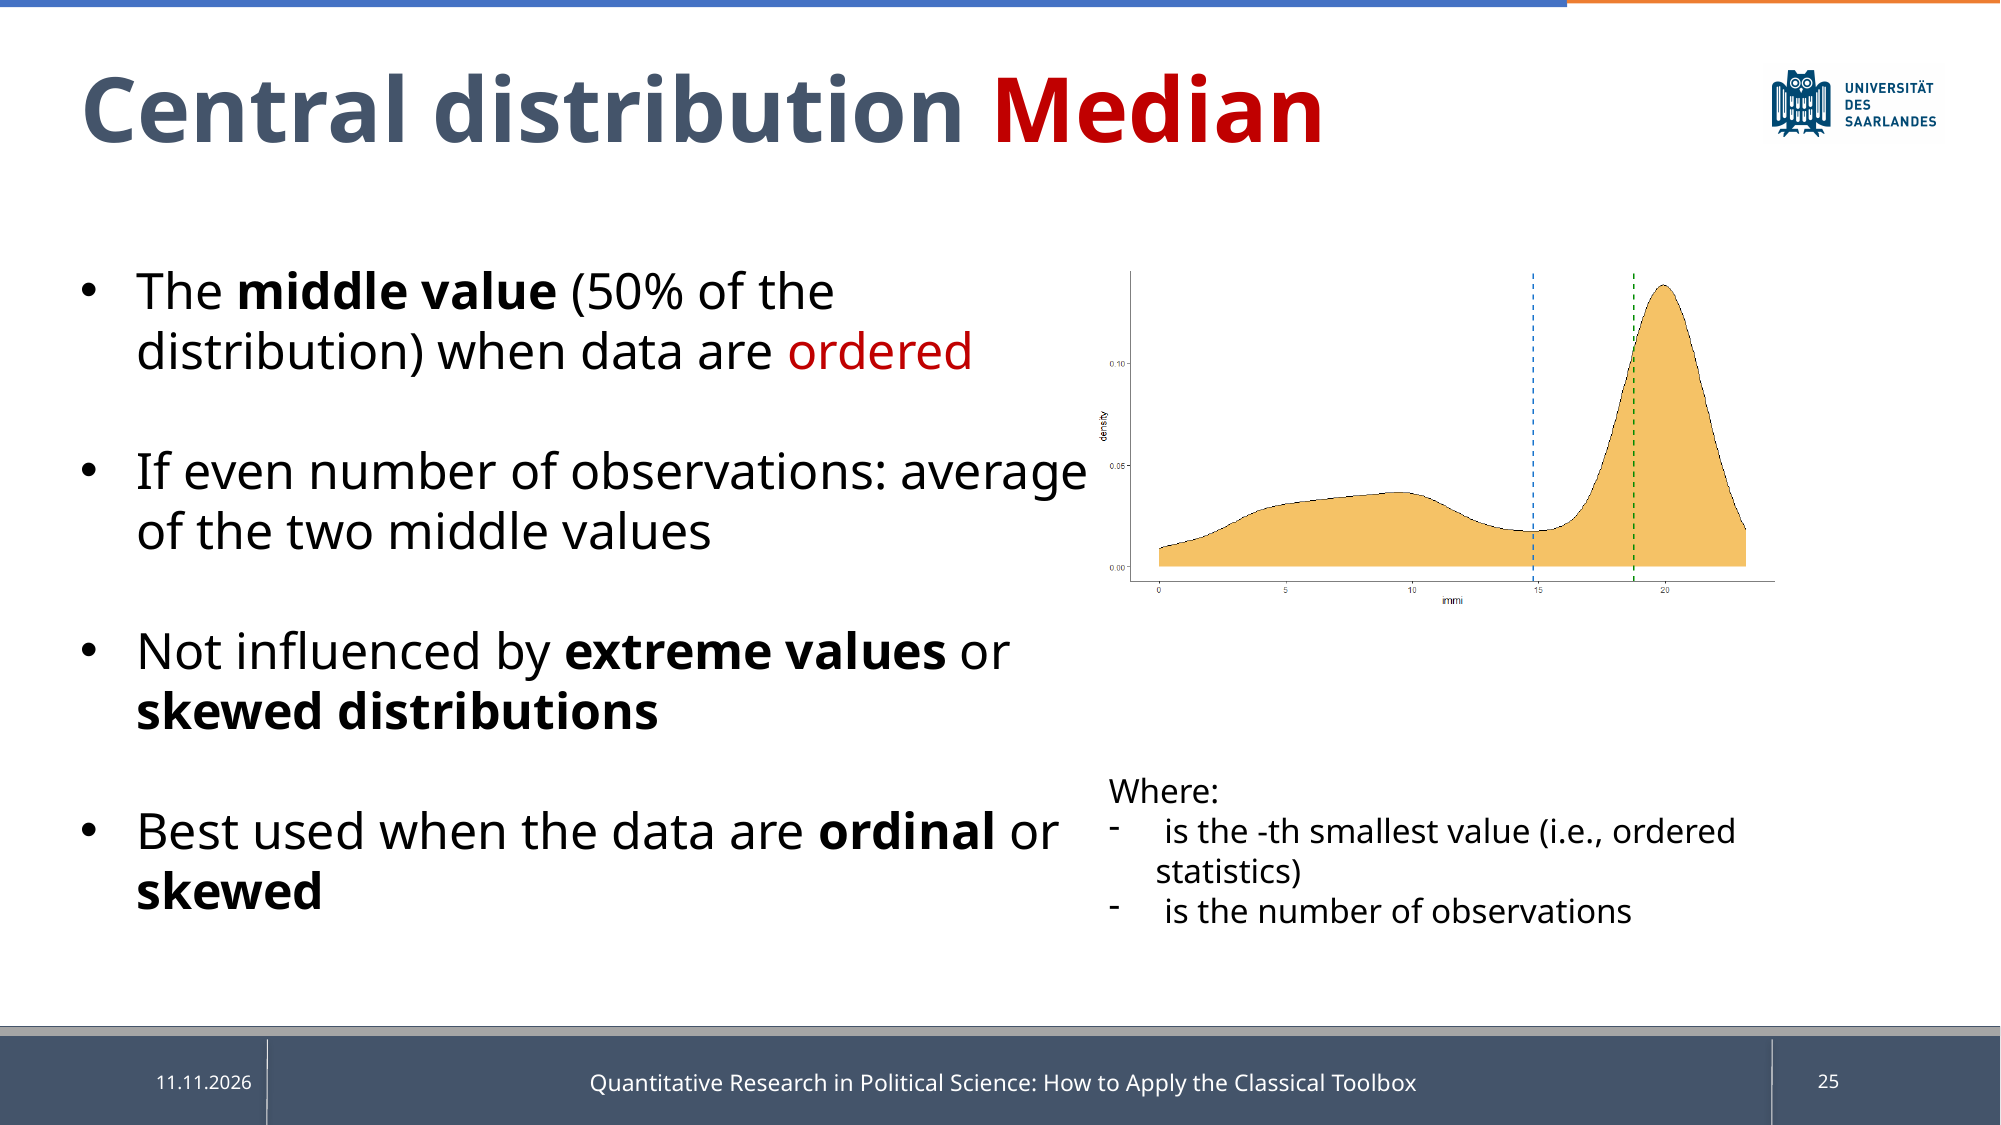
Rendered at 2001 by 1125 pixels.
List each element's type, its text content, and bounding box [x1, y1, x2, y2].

picture [1763, 63, 1945, 144]
picture [1093, 266, 1780, 610]
text_box The middle value (50% of the distribution) when data are ordered If even number of observations: average of the two middle values Not influenced by extreme values or skewed distributions Best used when the data are ordinal or skewed [65, 252, 1137, 927]
text_box Central distribution Median [65, 57, 1520, 170]
footer Quantitative Research in Political Science: How to Apply the Classical Toolbox [266, 1052, 1741, 1113]
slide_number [65, 1053, 267, 1113]
slide_number 25 [1803, 1052, 2000, 1113]
